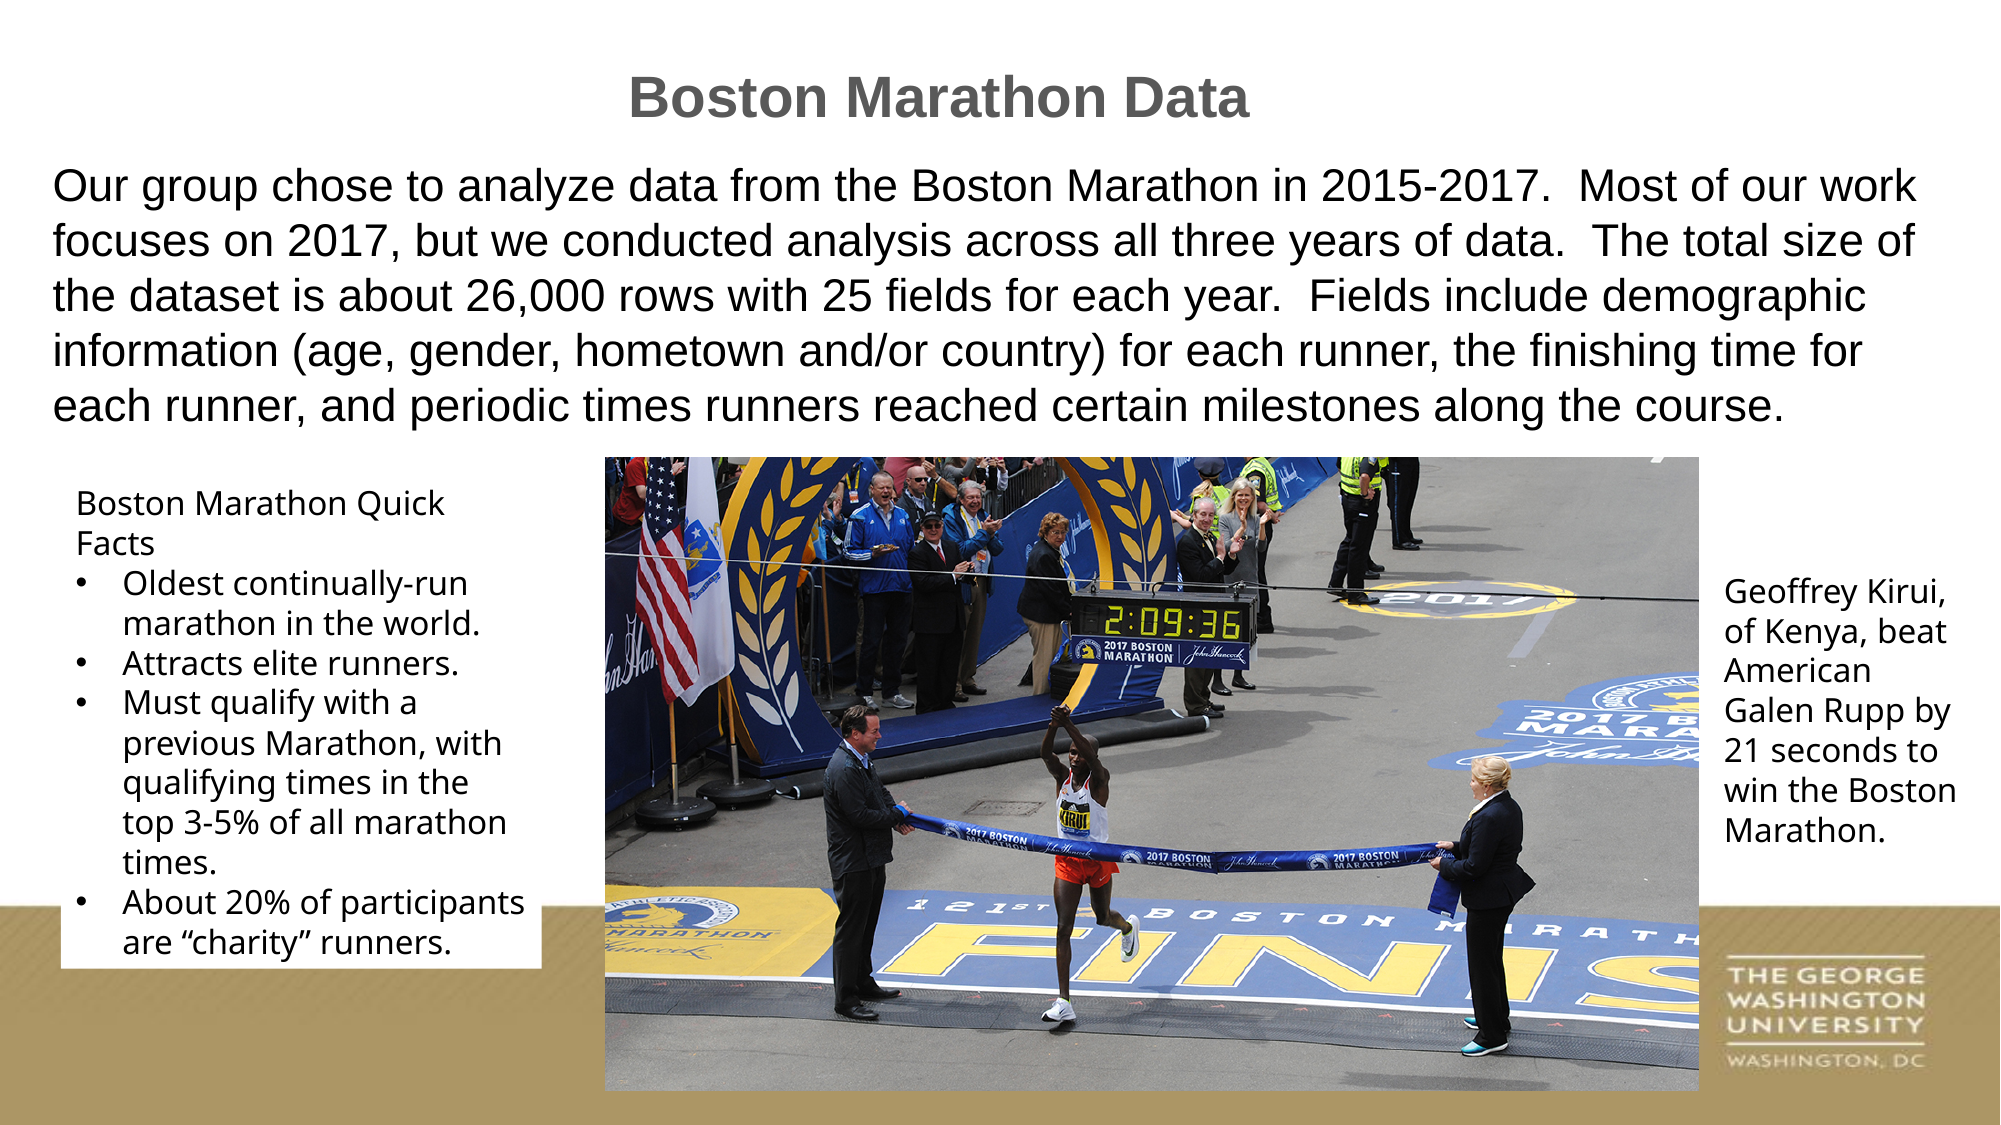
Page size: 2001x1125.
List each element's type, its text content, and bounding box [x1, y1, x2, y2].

text_box Geoffrey Kirui, of Kenya, beat American Galen Rupp by 21 seconds to win the Boston Marathon. [1709, 562, 1973, 857]
text_box Boston Marathon Quick Facts Oldest continually-run marathon in the world. Attracts elite runners. Must qualify with a previous Marathon, with qualifying times in the top 3-5% of all marathon times. About 20% of participants are “charity” runners. [60, 474, 542, 969]
title Boston Marathon Data [222, 51, 1658, 147]
text_box Our group chose to analyze data from the Boston Marathon in 2015-2017. Most of our work focuses on 2017, but we conducted analysis across all three years of data. The total size of the dataset is about 26,000 rows with 25 fields for each year. Fields include demographic information (age, gender, hometown and/or country) for each runner, the finishing time for each runner, and periodic times runners reached certain milestones along the course. [37, 147, 1963, 438]
picture [0, 0, 2000, 1125]
